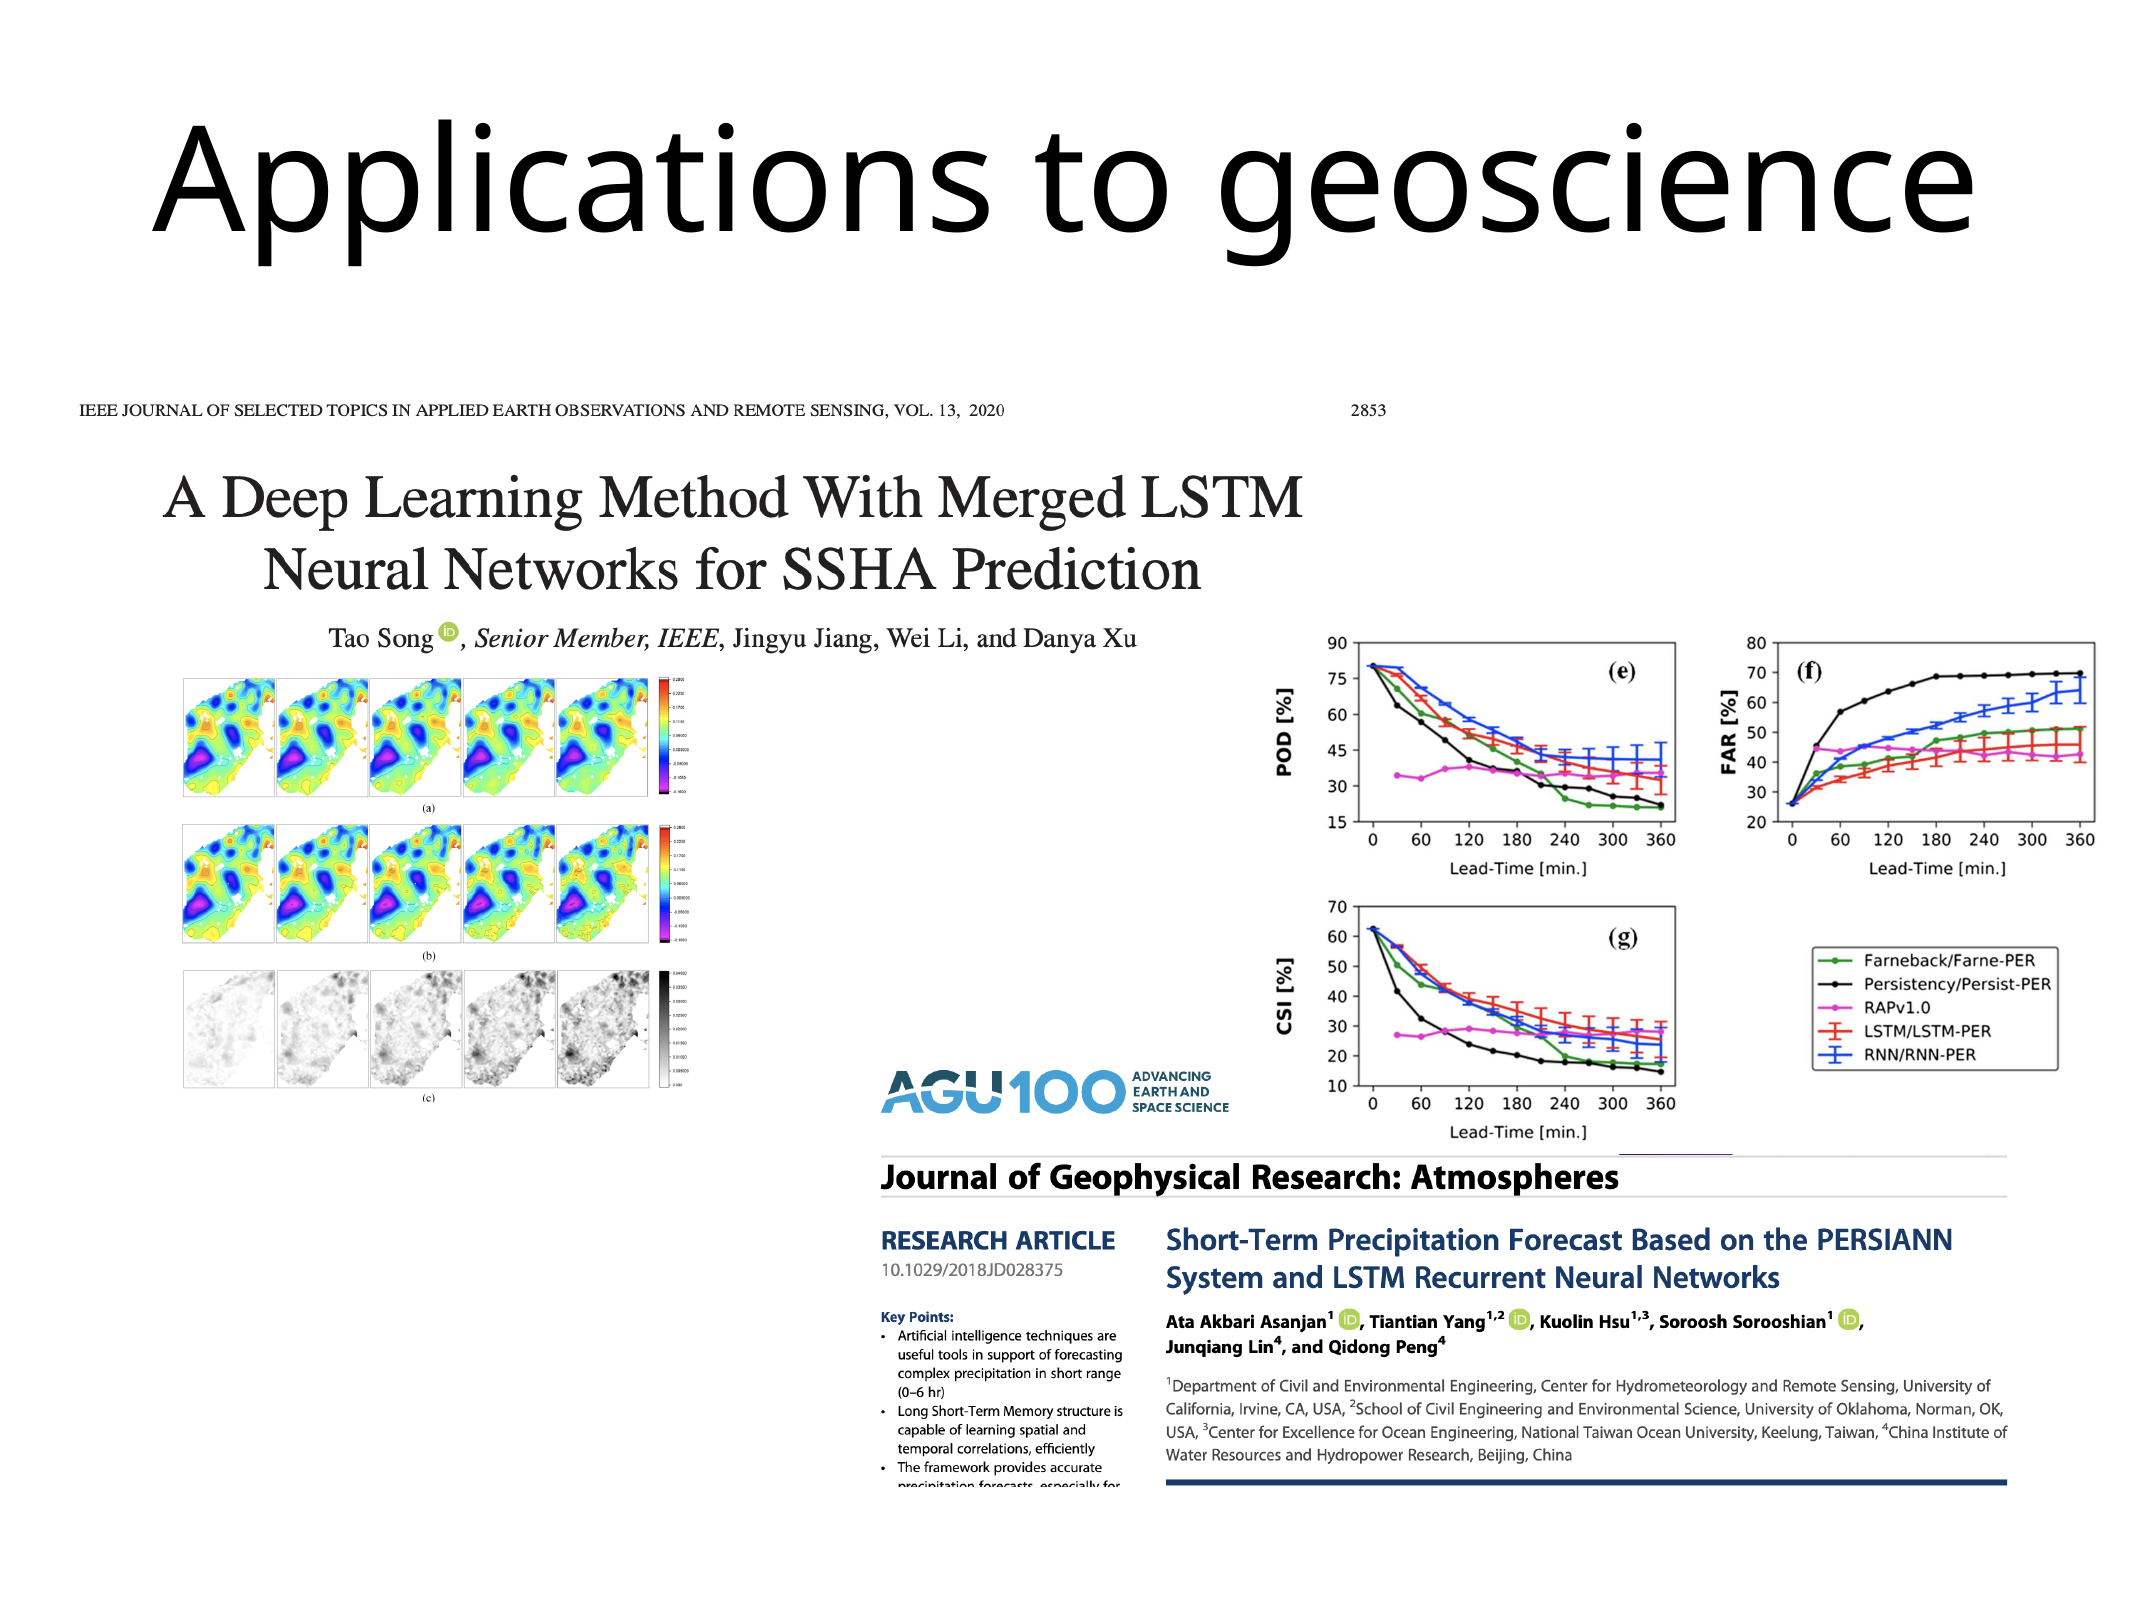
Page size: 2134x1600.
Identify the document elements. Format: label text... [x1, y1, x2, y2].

title Applications to geoscience [134, 0, 1999, 356]
picture [59, 387, 2119, 1487]
